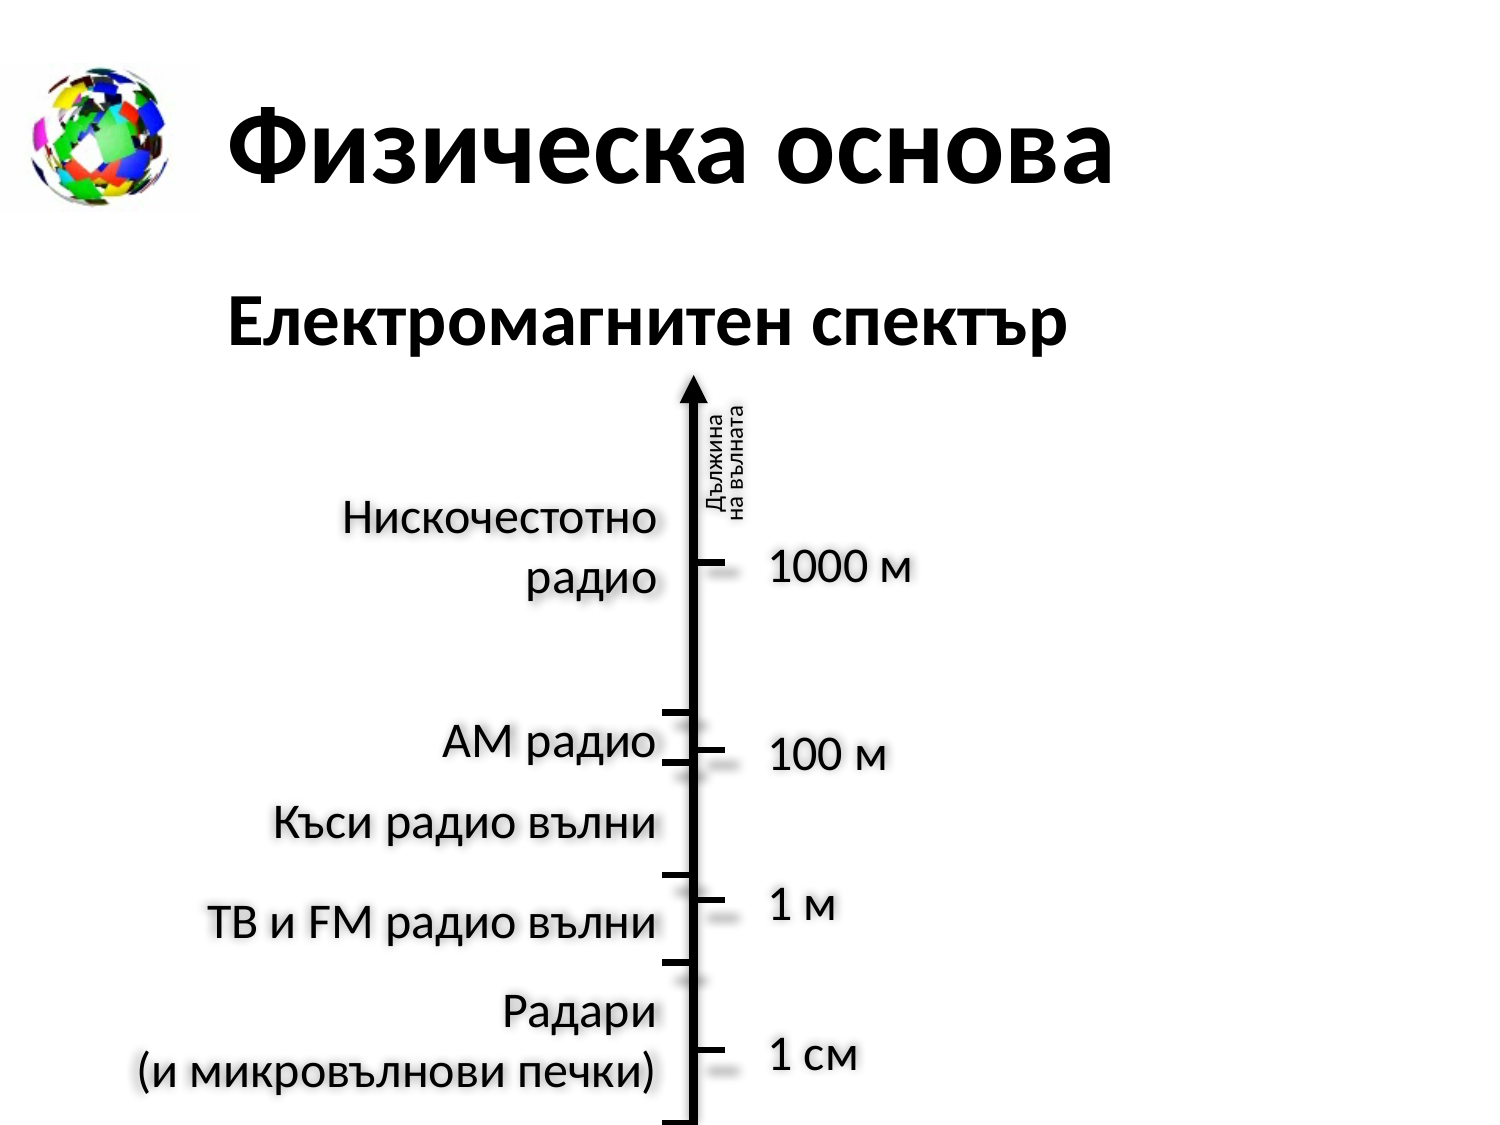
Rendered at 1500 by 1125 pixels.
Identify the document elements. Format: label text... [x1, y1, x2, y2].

text_box 100 м [737, 712, 950, 788]
text_box Нискочестотно радио [324, 375, 688, 706]
text_box Къси радио вълни [324, 762, 688, 869]
text_box ТВ и FM радио вълни [324, 874, 688, 956]
text_box 1000 м [737, 524, 950, 600]
text_box АМ радио [324, 712, 688, 756]
text_box 1 см [737, 1012, 950, 1088]
text_box Дължина на вълната [696, 379, 765, 548]
text_box Радари (и микровълнови печки) [324, 962, 688, 1113]
picture [0, 63, 200, 212]
list Електромагнитен спектър [212, 262, 1500, 425]
title Физическа основа [212, 45, 1500, 233]
text_box 1 м [737, 862, 950, 938]
